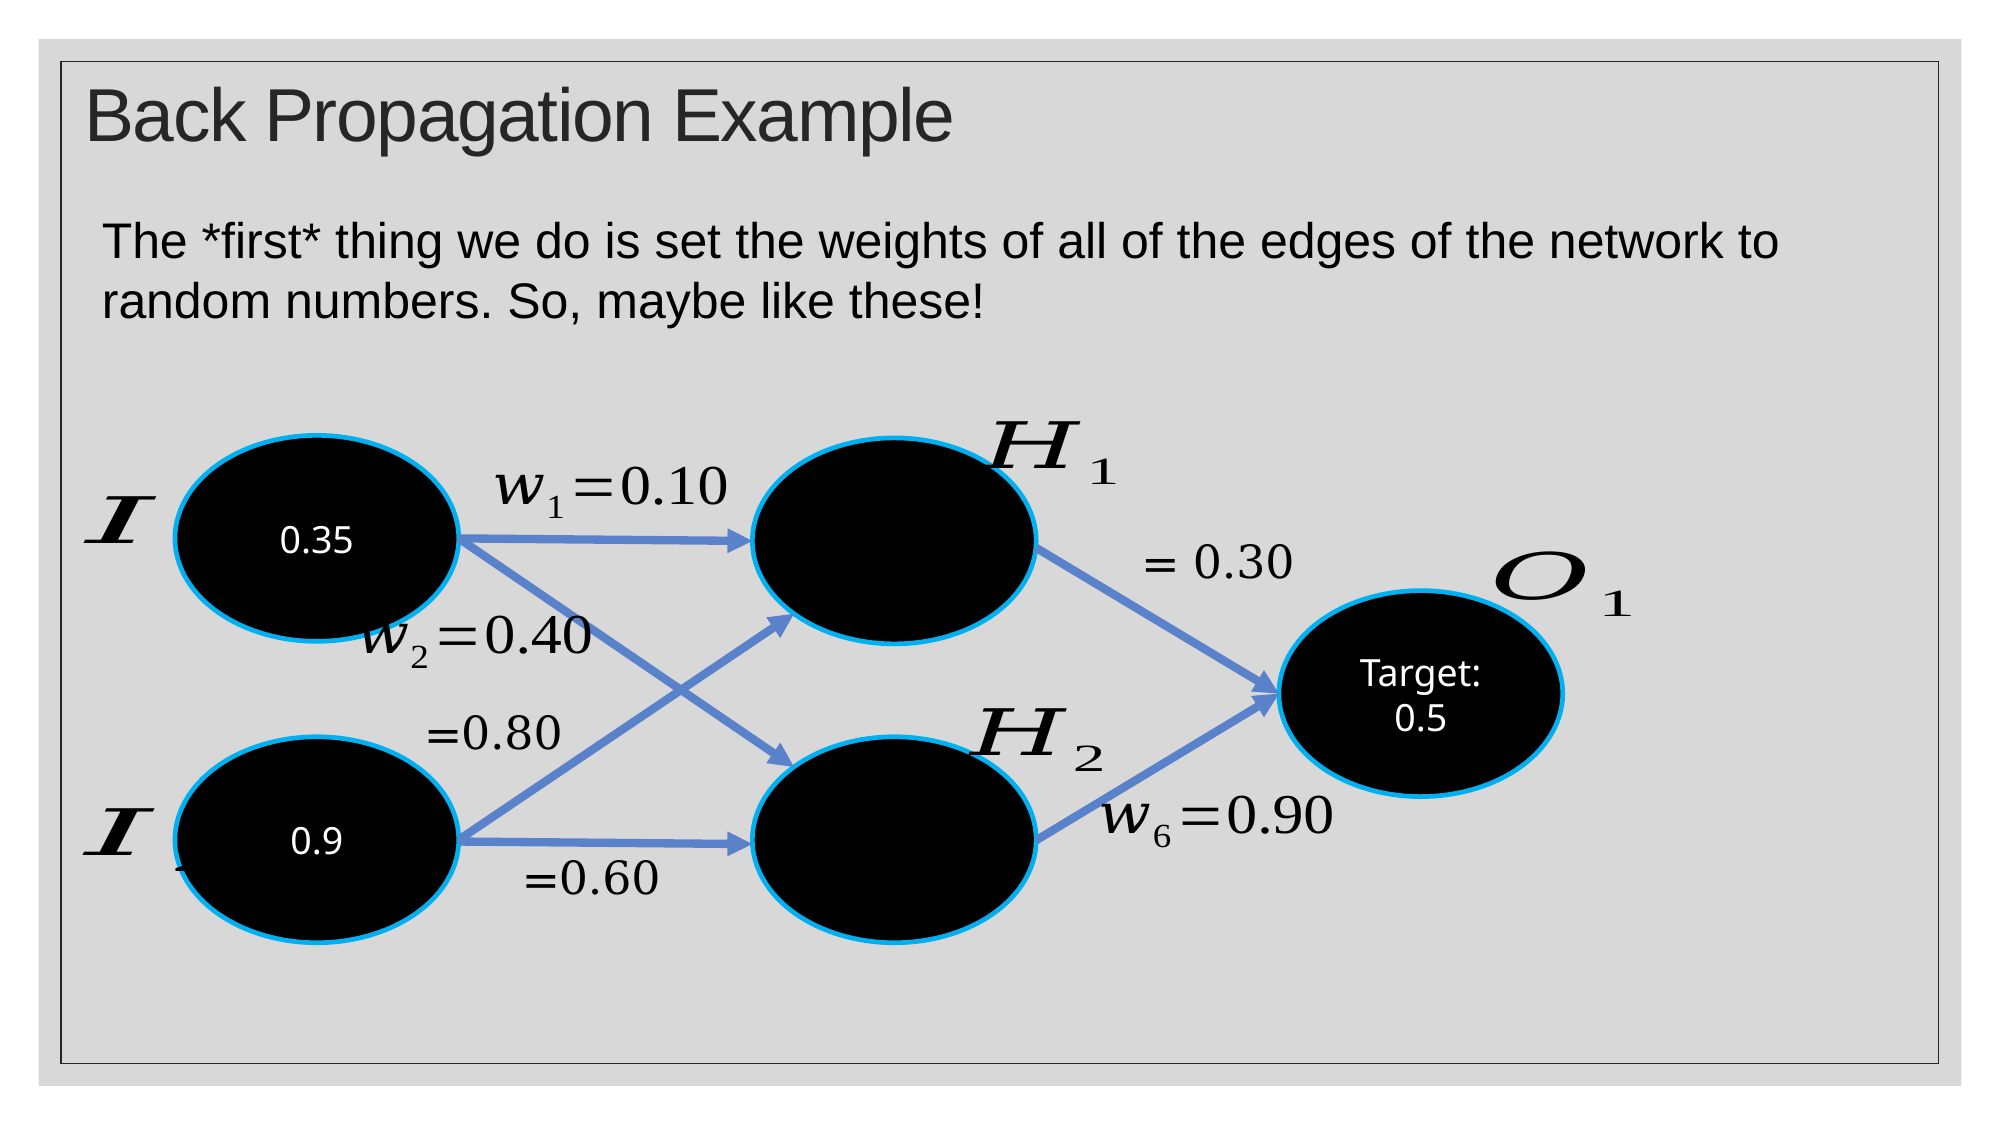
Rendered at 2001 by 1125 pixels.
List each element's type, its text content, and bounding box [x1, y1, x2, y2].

title Back Propagation Example [69, 4, 1720, 230]
text_box The *first* thing we do is set the weights of all of the edges of the network to random numbers. So, maybe like these! [87, 201, 1841, 337]
list [174, 345, 1825, 977]
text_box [174, 435, 1563, 943]
